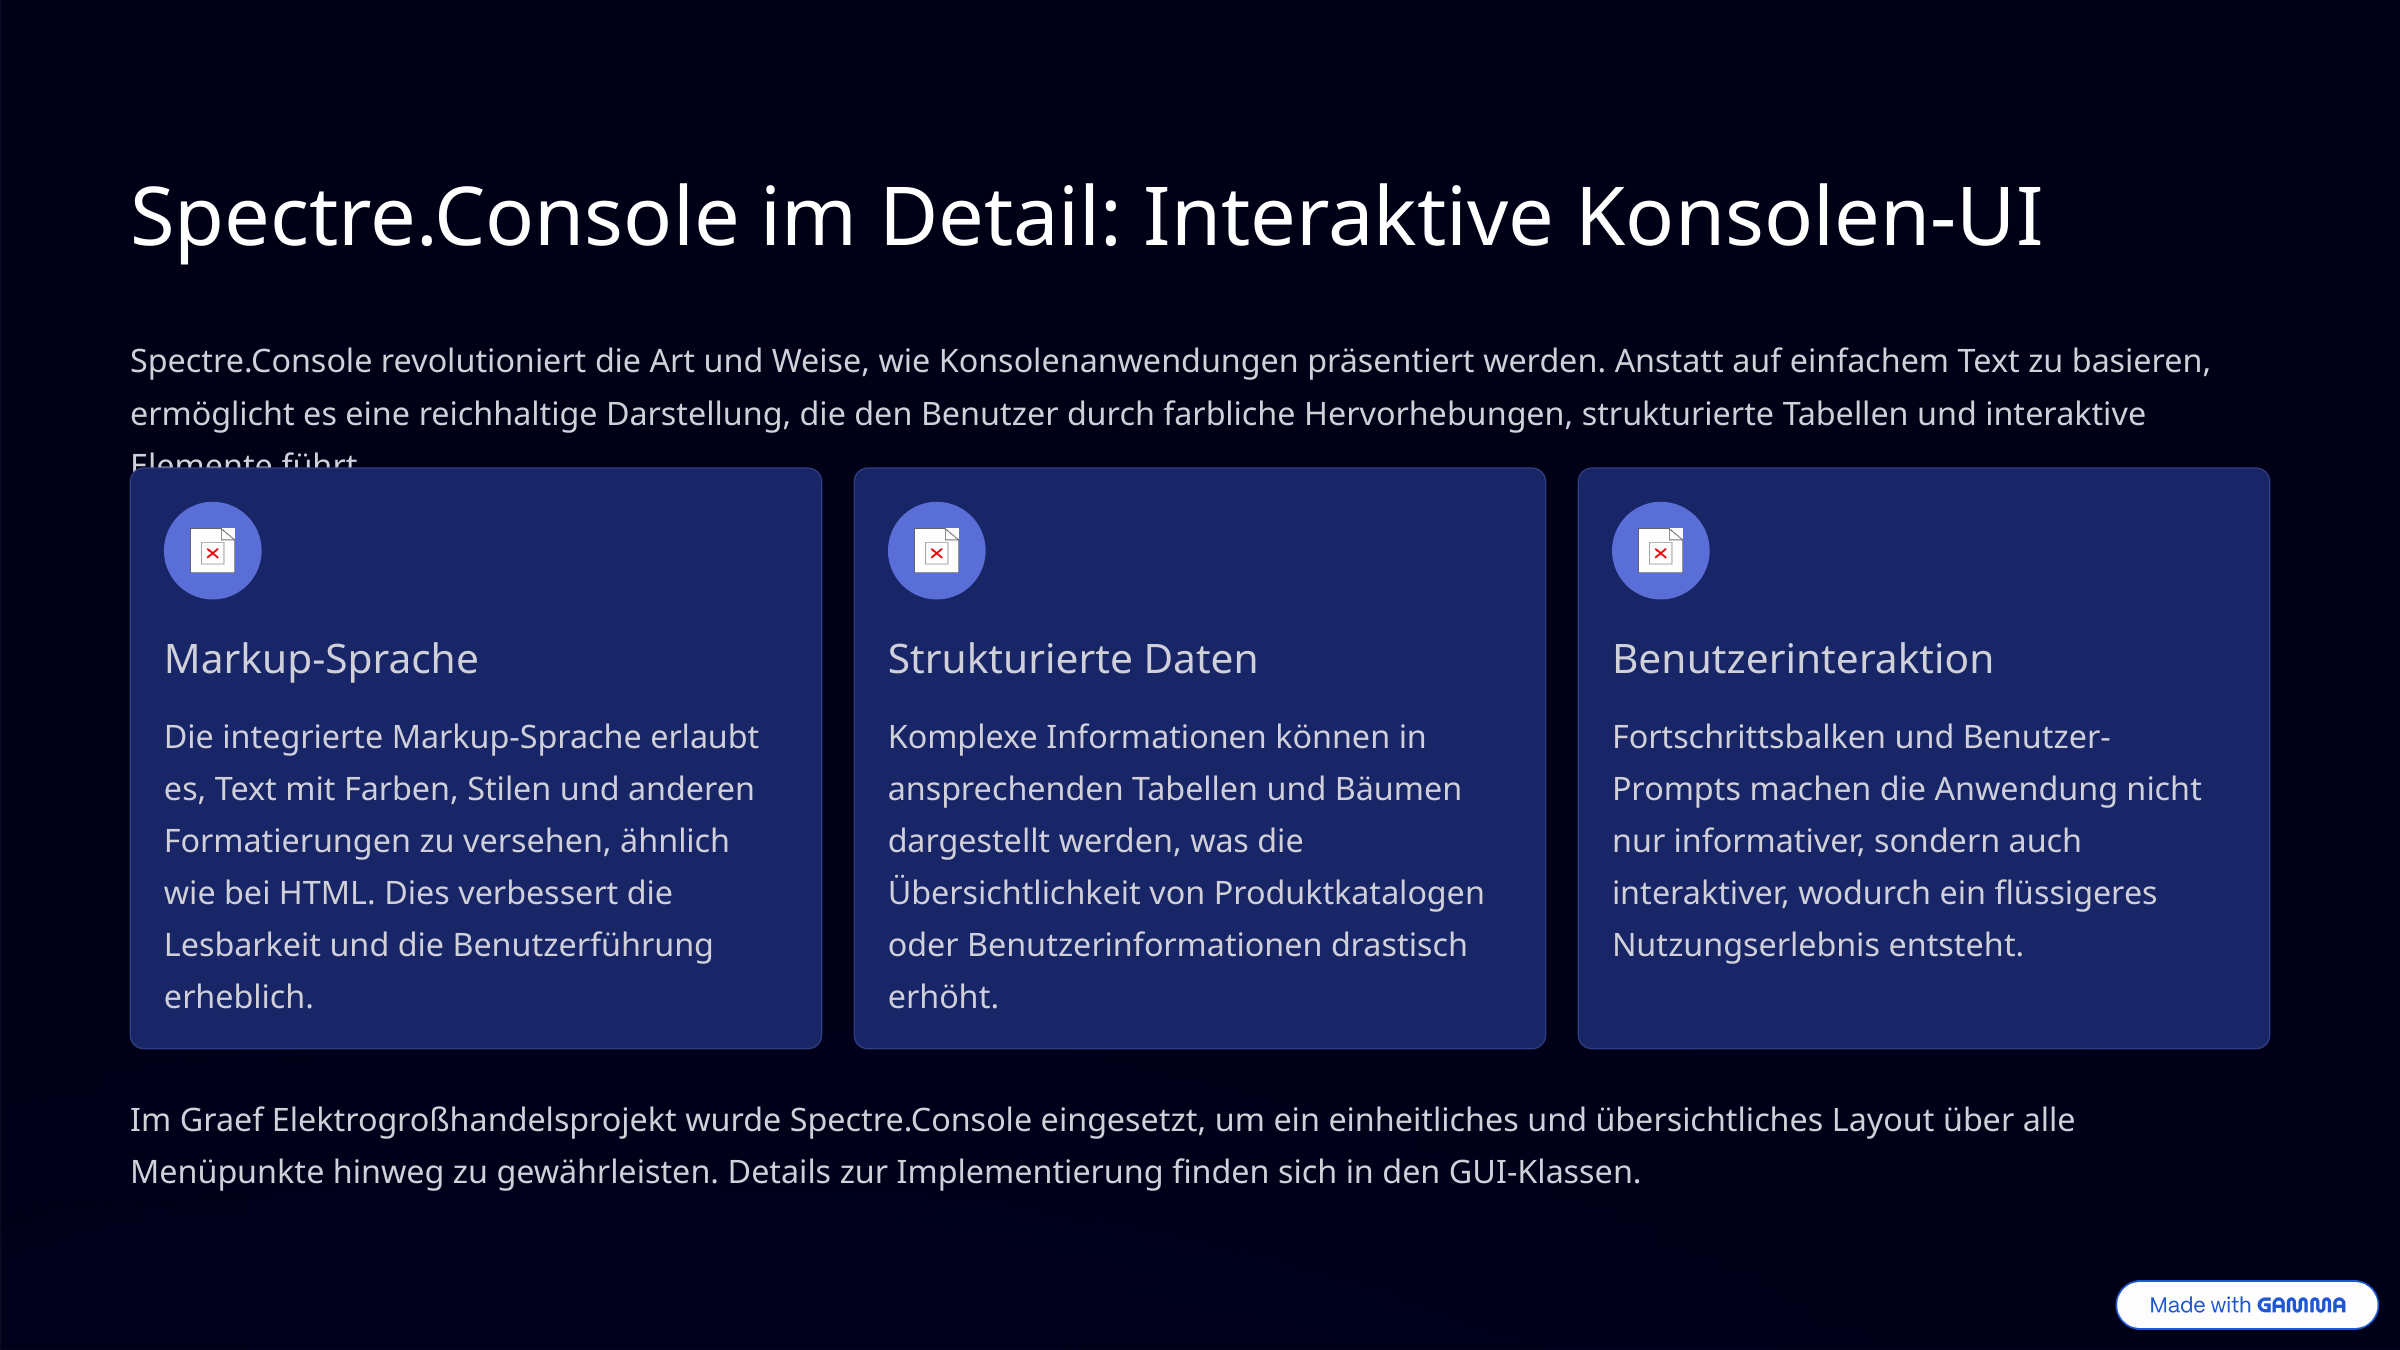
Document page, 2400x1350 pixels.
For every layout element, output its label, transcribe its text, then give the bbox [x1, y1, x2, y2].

text_box Spectre.Console revolutioniert die Art und Weise, wie Konsolenanwendungen präsentiert werden. Anstatt auf einfachem Text zu basieren, ermöglicht es eine reichhaltige Darstellung, die den Benutzer durch farbliche Hervorhebungen, strukturierte Tabellen und interaktive Elemente führt. [130, 327, 2270, 432]
text_box Strukturierte Daten [888, 631, 1295, 683]
picture [1638, 528, 1683, 573]
picture [2106, 1271, 2389, 1339]
text_box Benutzerinteraktion [1612, 631, 2019, 683]
text_box [887, 501, 986, 600]
text_box Komplexe Informationen können in ansprechenden Tabellen und Bäumen dargestellt werden, was die Übersichtlichkeit von Produktkatalogen oder Benutzerinformationen drastisch erhöht. [888, 702, 1512, 1015]
text_box Markup-Sprache [163, 631, 571, 683]
text_box Fortschrittsbalken und Benutzer-Prompts machen die Anwendung nicht nur informativer, sondern auch interaktiver, wodurch ein flüssigeres Nutzungserlebnis entsteht. [1612, 702, 2236, 963]
text_box Im Graef Elektrogroßhandelsprojekt wurde Spectre.Console eingesetzt, um ein einheitliches und übersichtliches Layout über alle Menüpunkte hinweg zu gewährleisten. Details zur Implementierung finden sich in den GUI-Klassen. [130, 1085, 2270, 1190]
text_box [1612, 501, 1710, 600]
picture [190, 528, 235, 573]
text_box [854, 467, 1546, 1049]
text_box Die integrierte Markup-Sprache erlaubt es, Text mit Farben, Stilen und anderen Formatierungen zu versehen, ähnlich wie bei HTML. Dies verbessert die Lesbarkeit und die Benutzerführung erheblich. [163, 702, 788, 963]
text_box [1578, 467, 2270, 1049]
text_box [130, 467, 822, 1049]
text_box Spectre.Console im Detail: Interaktive Konsolen-UI [130, 160, 1961, 263]
picture [914, 528, 959, 573]
text_box [163, 501, 262, 600]
